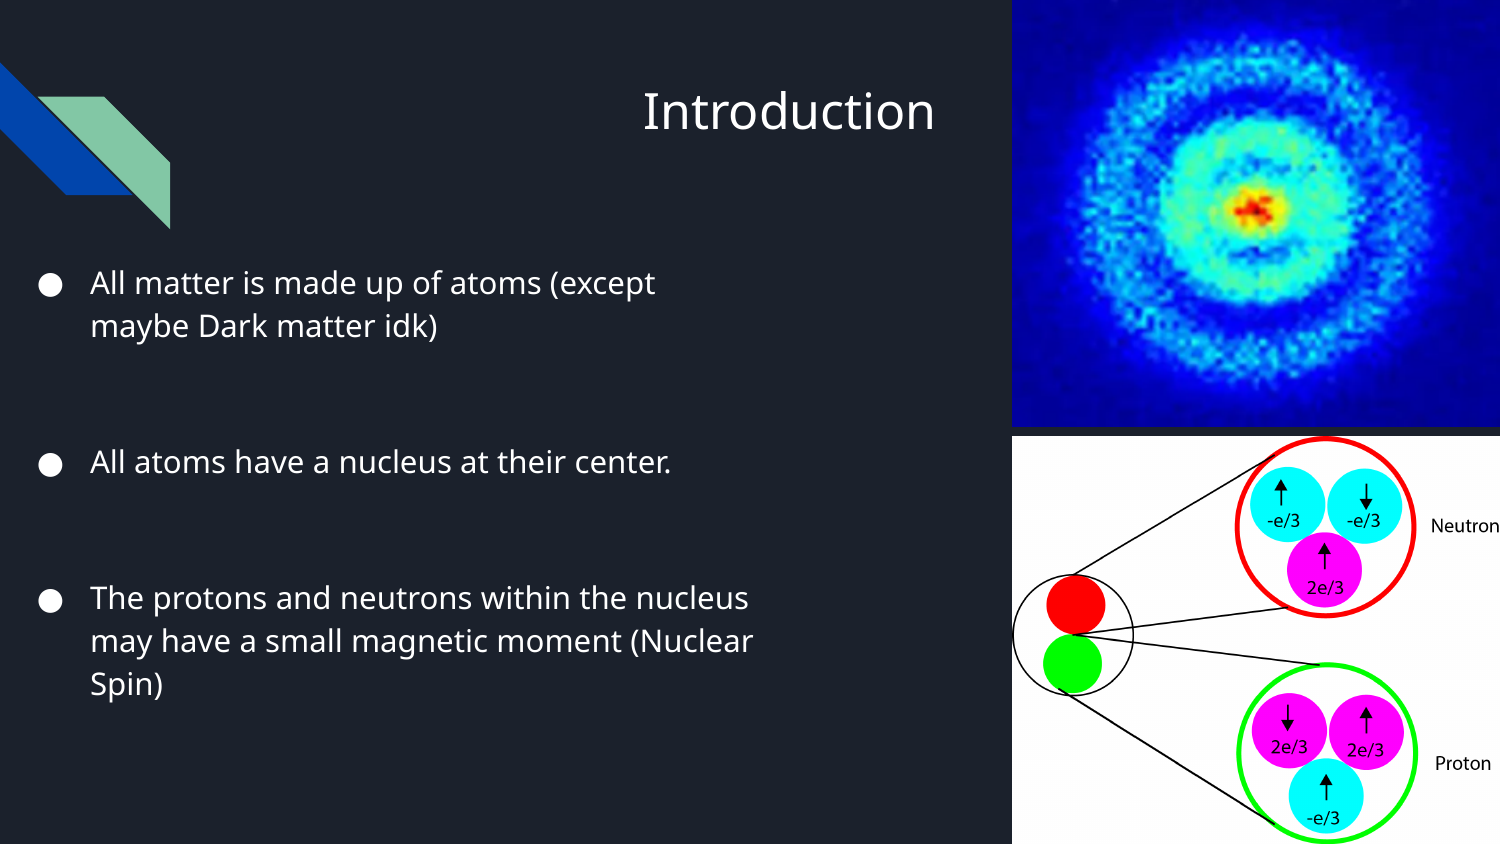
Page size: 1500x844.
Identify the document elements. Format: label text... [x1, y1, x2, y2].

picture [1012, 436, 1500, 844]
title Introduction [212, 64, 1007, 215]
picture [1012, 0, 1500, 427]
list All matter is made up of atoms (except maybe Dark matter idk) All atoms have a nucleus at their center. The protons and neutrons within the nucleus may have a small magnetic moment (Nuclear Spin) [0, 242, 772, 721]
